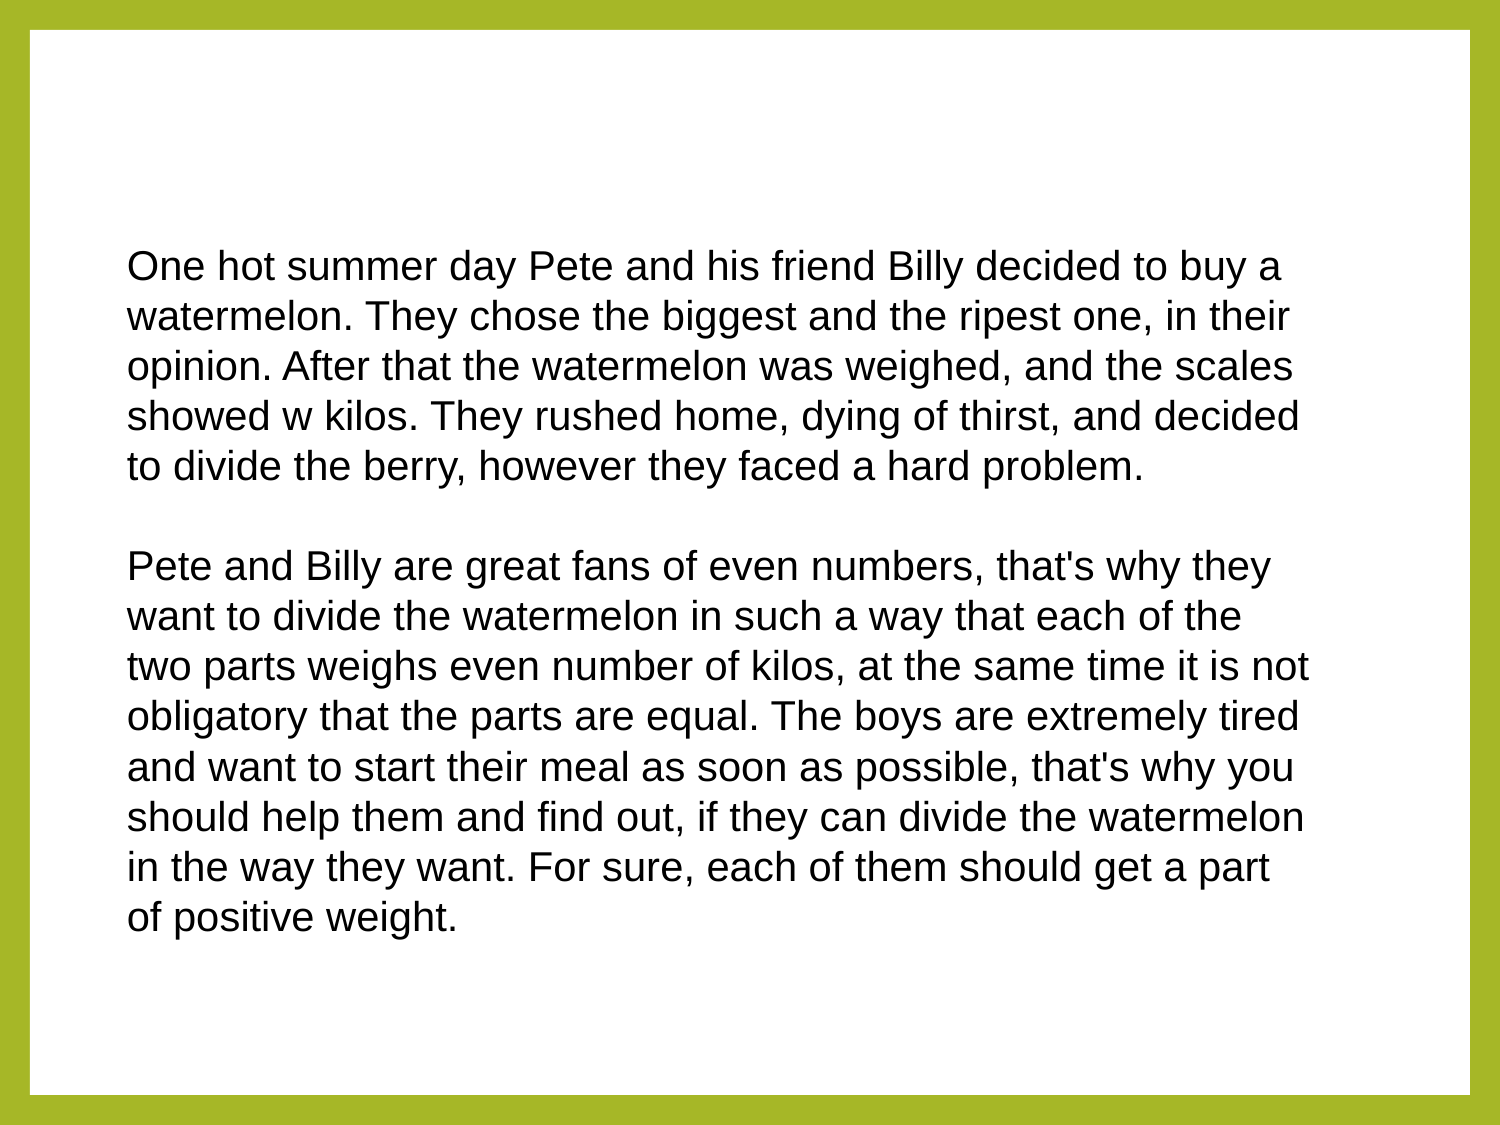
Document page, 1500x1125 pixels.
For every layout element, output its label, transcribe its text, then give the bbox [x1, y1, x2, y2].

text_box One hot summer day Pete and his friend Billy decided to buy a watermelon. They chose the biggest and the ripest one, in their opinion. After that the watermelon was weighed, and the scales showed w kilos. They rushed home, dying of thirst, and decided to divide the berry, however they faced a hard problem. Pete and Billy are great fans of even numbers, that's why they want to divide the watermelon in such a way that each of the two parts weighs even number of kilos, at the same time it is not obligatory that the parts are equal. The boys are extremely tired and want to start their meal as soon as possible, that's why you should help them and find out, if they can divide the watermelon in the way they want. For sure, each of them should get a part of positive weight. [112, 231, 1329, 947]
